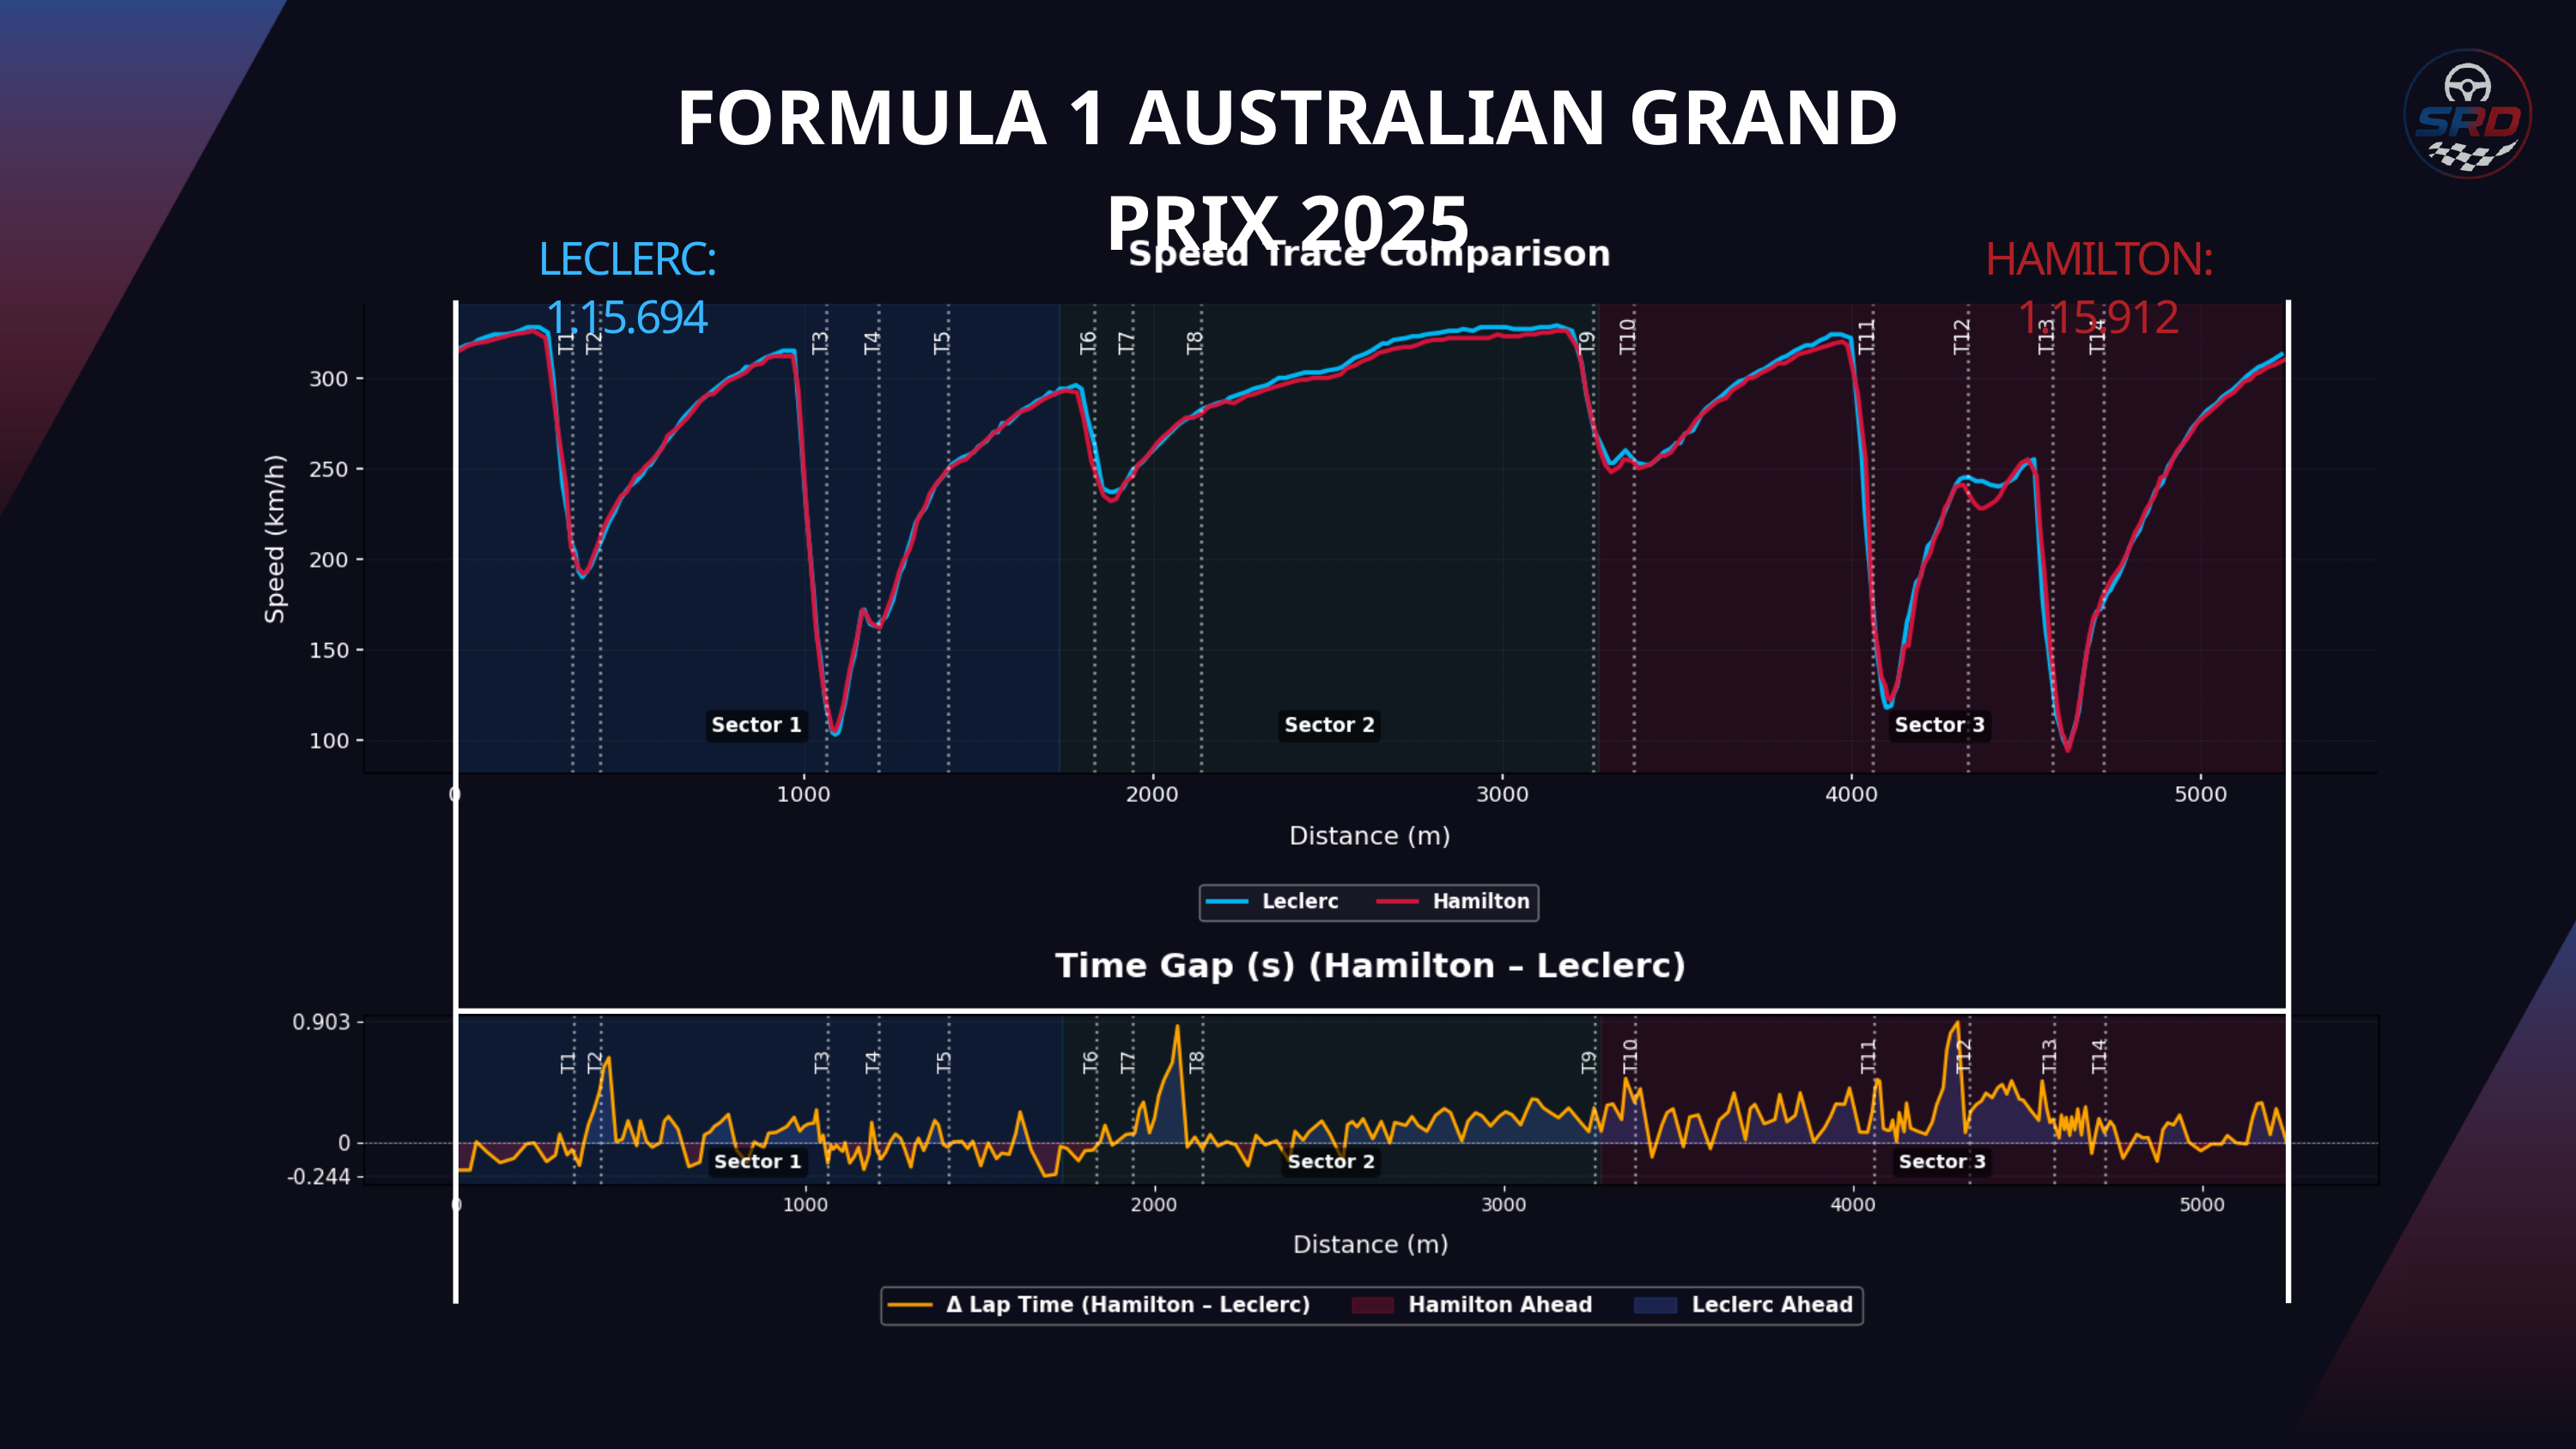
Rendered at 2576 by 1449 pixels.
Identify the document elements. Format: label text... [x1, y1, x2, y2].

text_box [456, 181, 2434, 924]
text_box FORMULA 1 AUSTRALIAN GRAND PRIX 2025 [599, 55, 1977, 265]
text_box LECLERC: 1.15.694 [455, 225, 799, 343]
text_box [258, 924, 2283, 1327]
text_box [207, 181, 599, 1016]
text_box [2283, 801, 2576, 1449]
text_box [2382, 28, 2553, 199]
text_box HAMILTON: 1.15.912 [1911, 225, 2287, 343]
text_box [0, 0, 324, 583]
